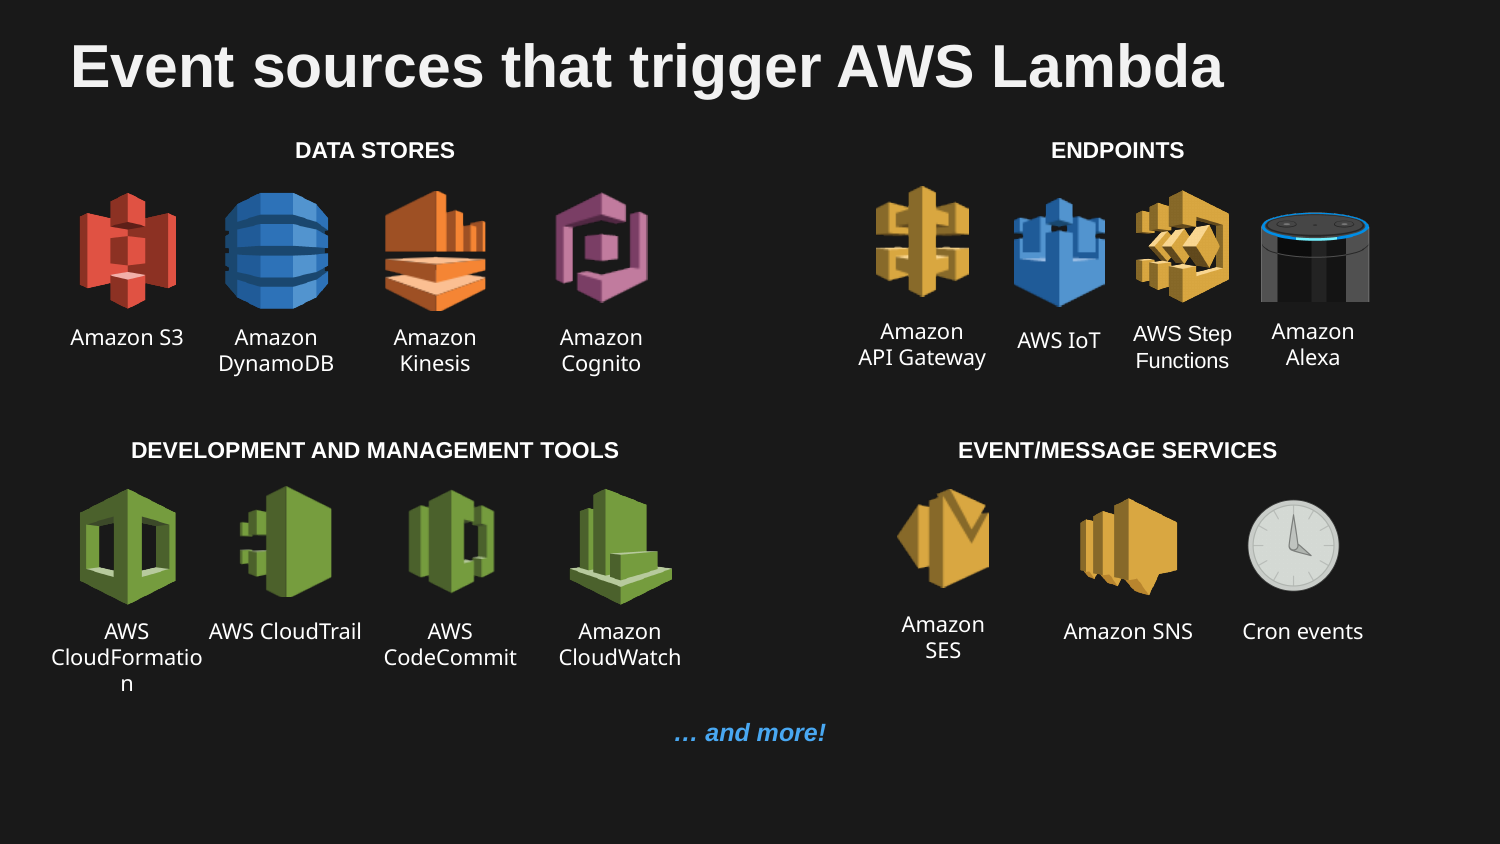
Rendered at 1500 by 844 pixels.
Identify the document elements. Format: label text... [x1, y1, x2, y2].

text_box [524, 192, 679, 377]
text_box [555, 486, 685, 671]
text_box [365, 190, 506, 377]
text_box DEVELOPMENT AND MANAGEMENT TOOLS [102, 428, 648, 471]
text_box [205, 486, 366, 645]
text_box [206, 190, 347, 377]
text_box … and more! [249, 709, 1251, 756]
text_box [45, 486, 210, 671]
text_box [845, 170, 1391, 372]
text_box ENDPOINTS [994, 127, 1241, 169]
title Event sources that trigger AWS Lambda [55, 18, 1402, 109]
text_box EVENT/MESSAGE SERVICES [880, 428, 1356, 471]
text_box DATA STORES [252, 127, 499, 171]
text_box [375, 489, 525, 671]
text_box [863, 486, 1372, 664]
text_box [67, 190, 188, 351]
